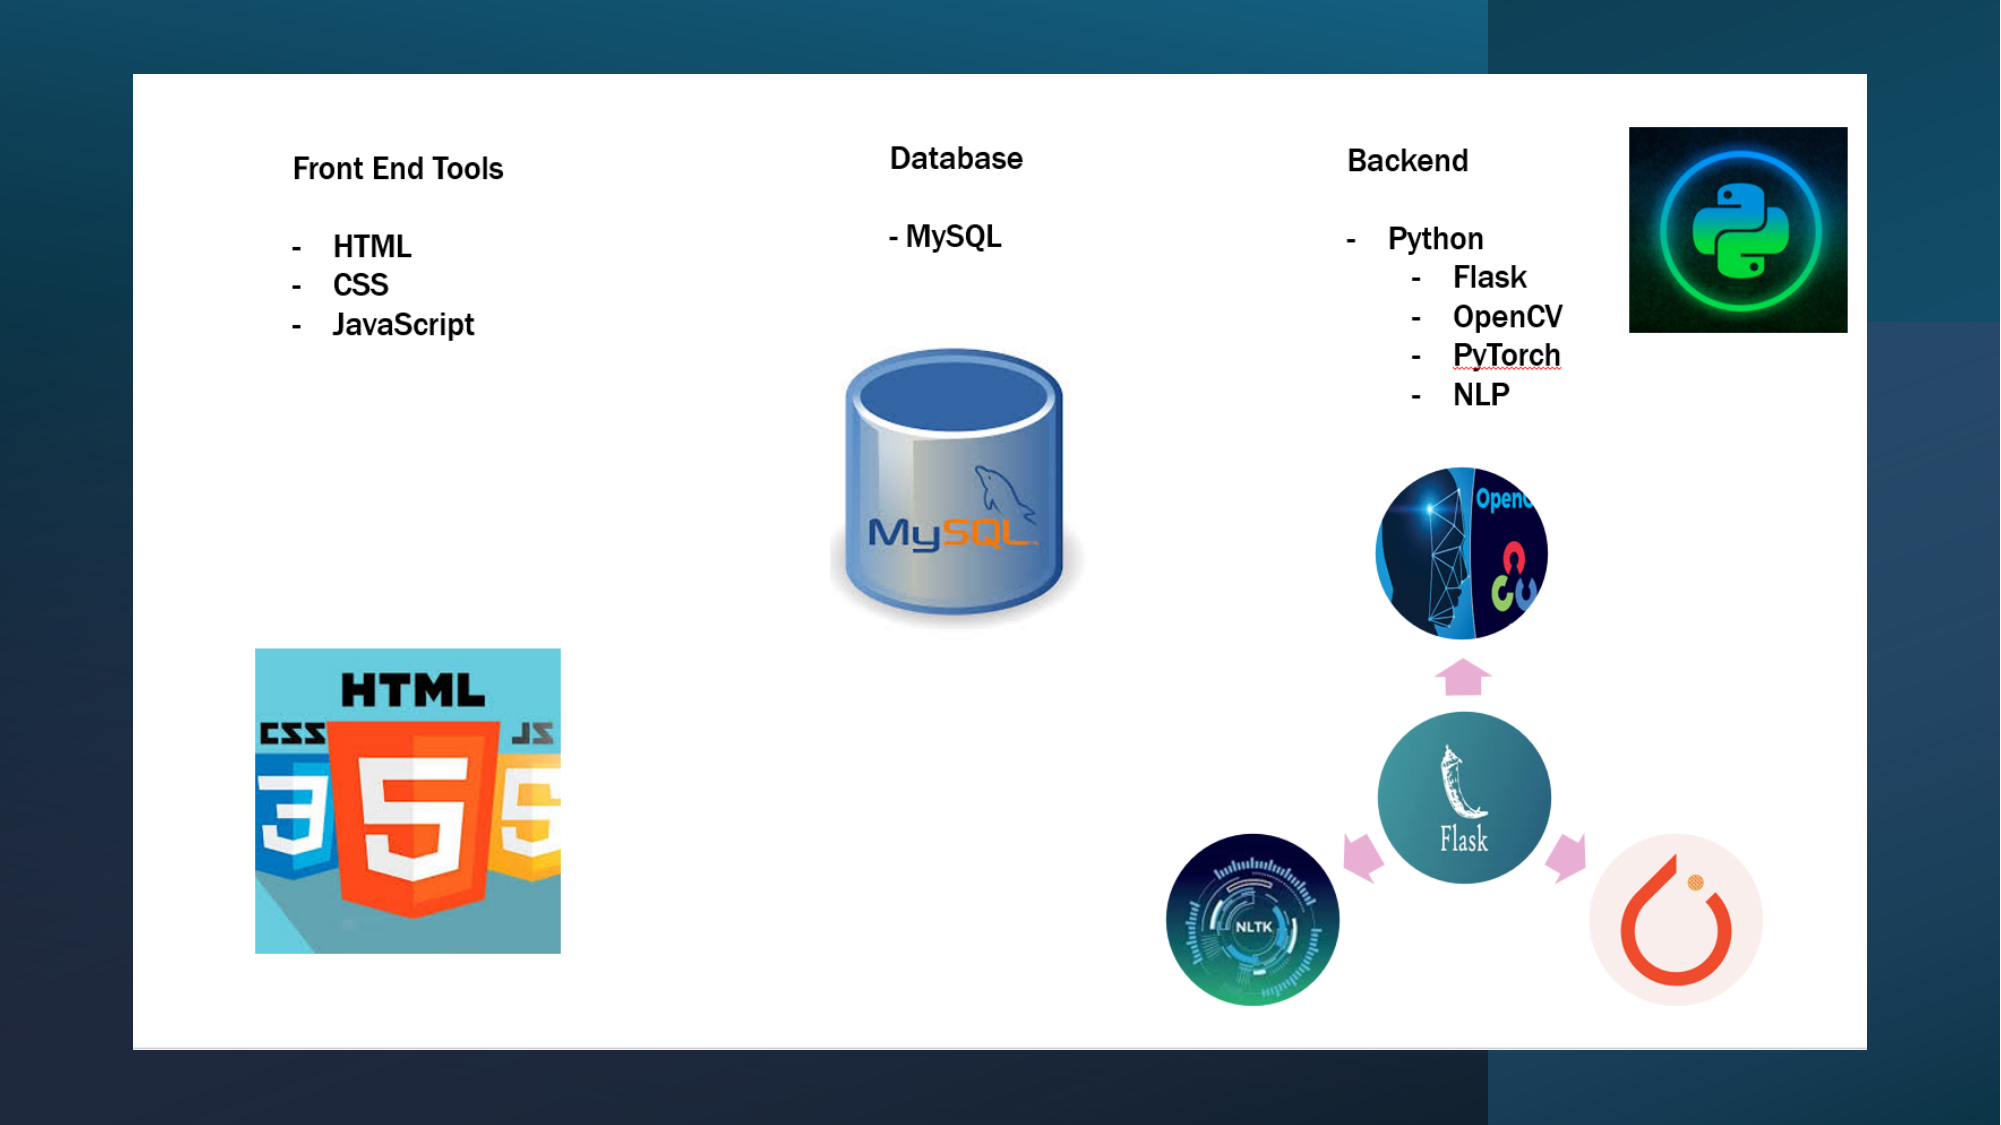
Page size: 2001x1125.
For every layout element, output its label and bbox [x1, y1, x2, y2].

list [132, 74, 1868, 1051]
text_box [1489, 0, 2000, 321]
text_box [0, 321, 2000, 1125]
text_box [0, 0, 1489, 321]
